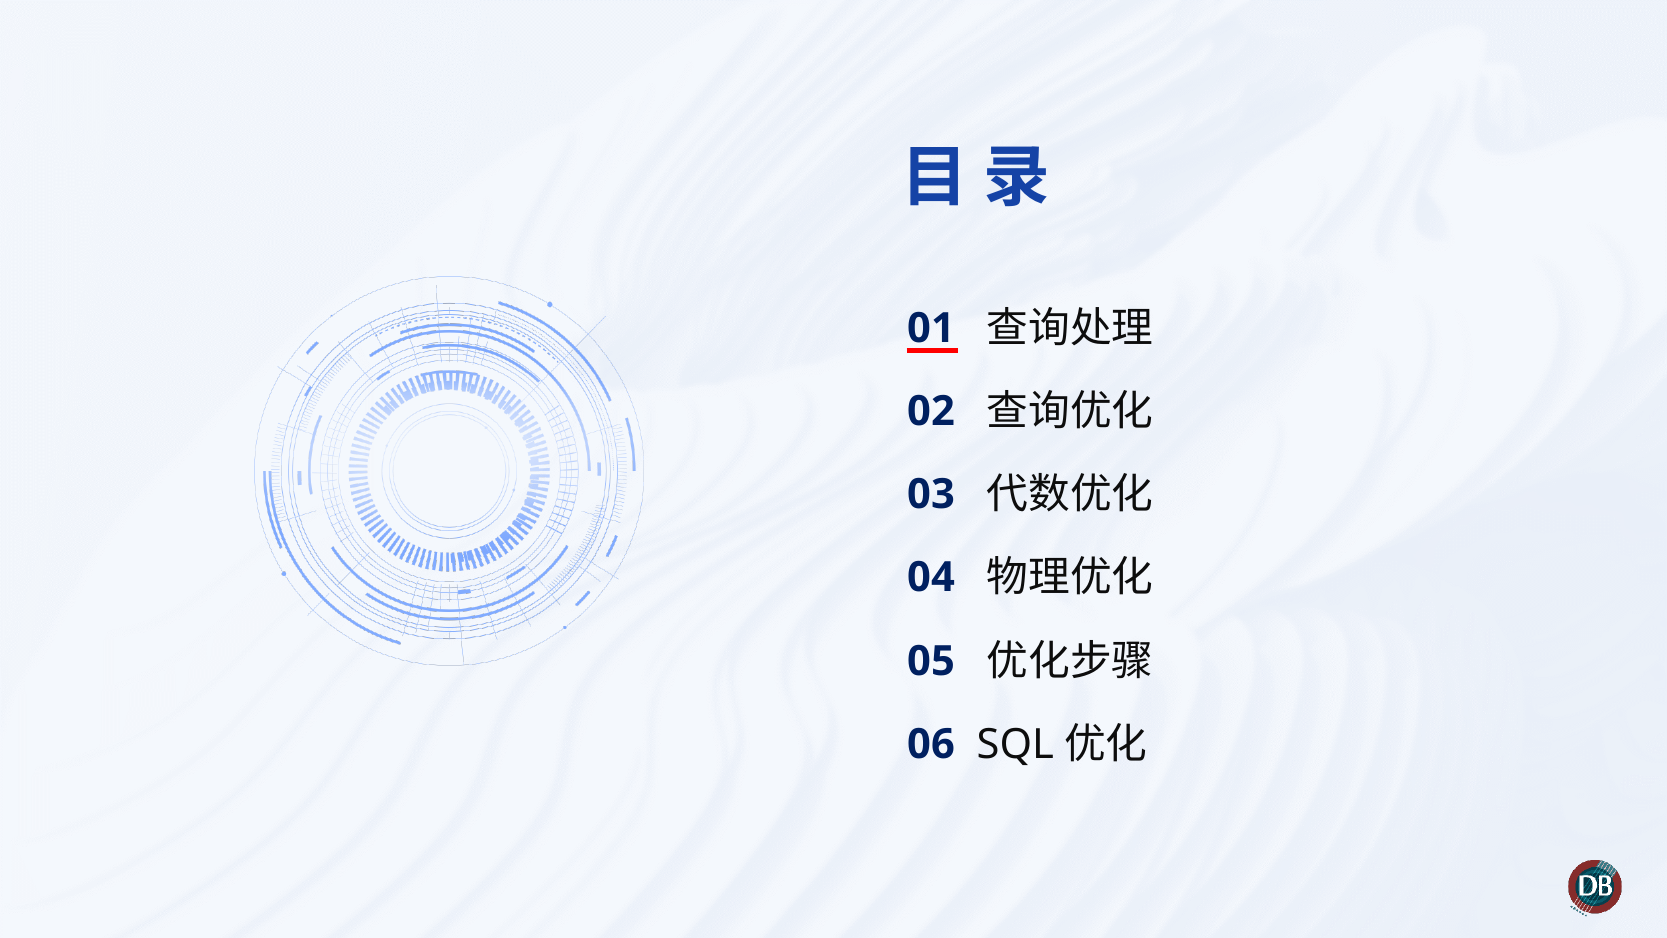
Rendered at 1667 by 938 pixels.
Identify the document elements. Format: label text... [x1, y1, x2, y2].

text_box 01 查询处理 02 查询优化 03 代数优化 04 物理优化 05 优化步骤 06 SQL优化 [892, 267, 1507, 775]
picture [1564, 858, 1624, 918]
picture [254, 276, 644, 666]
